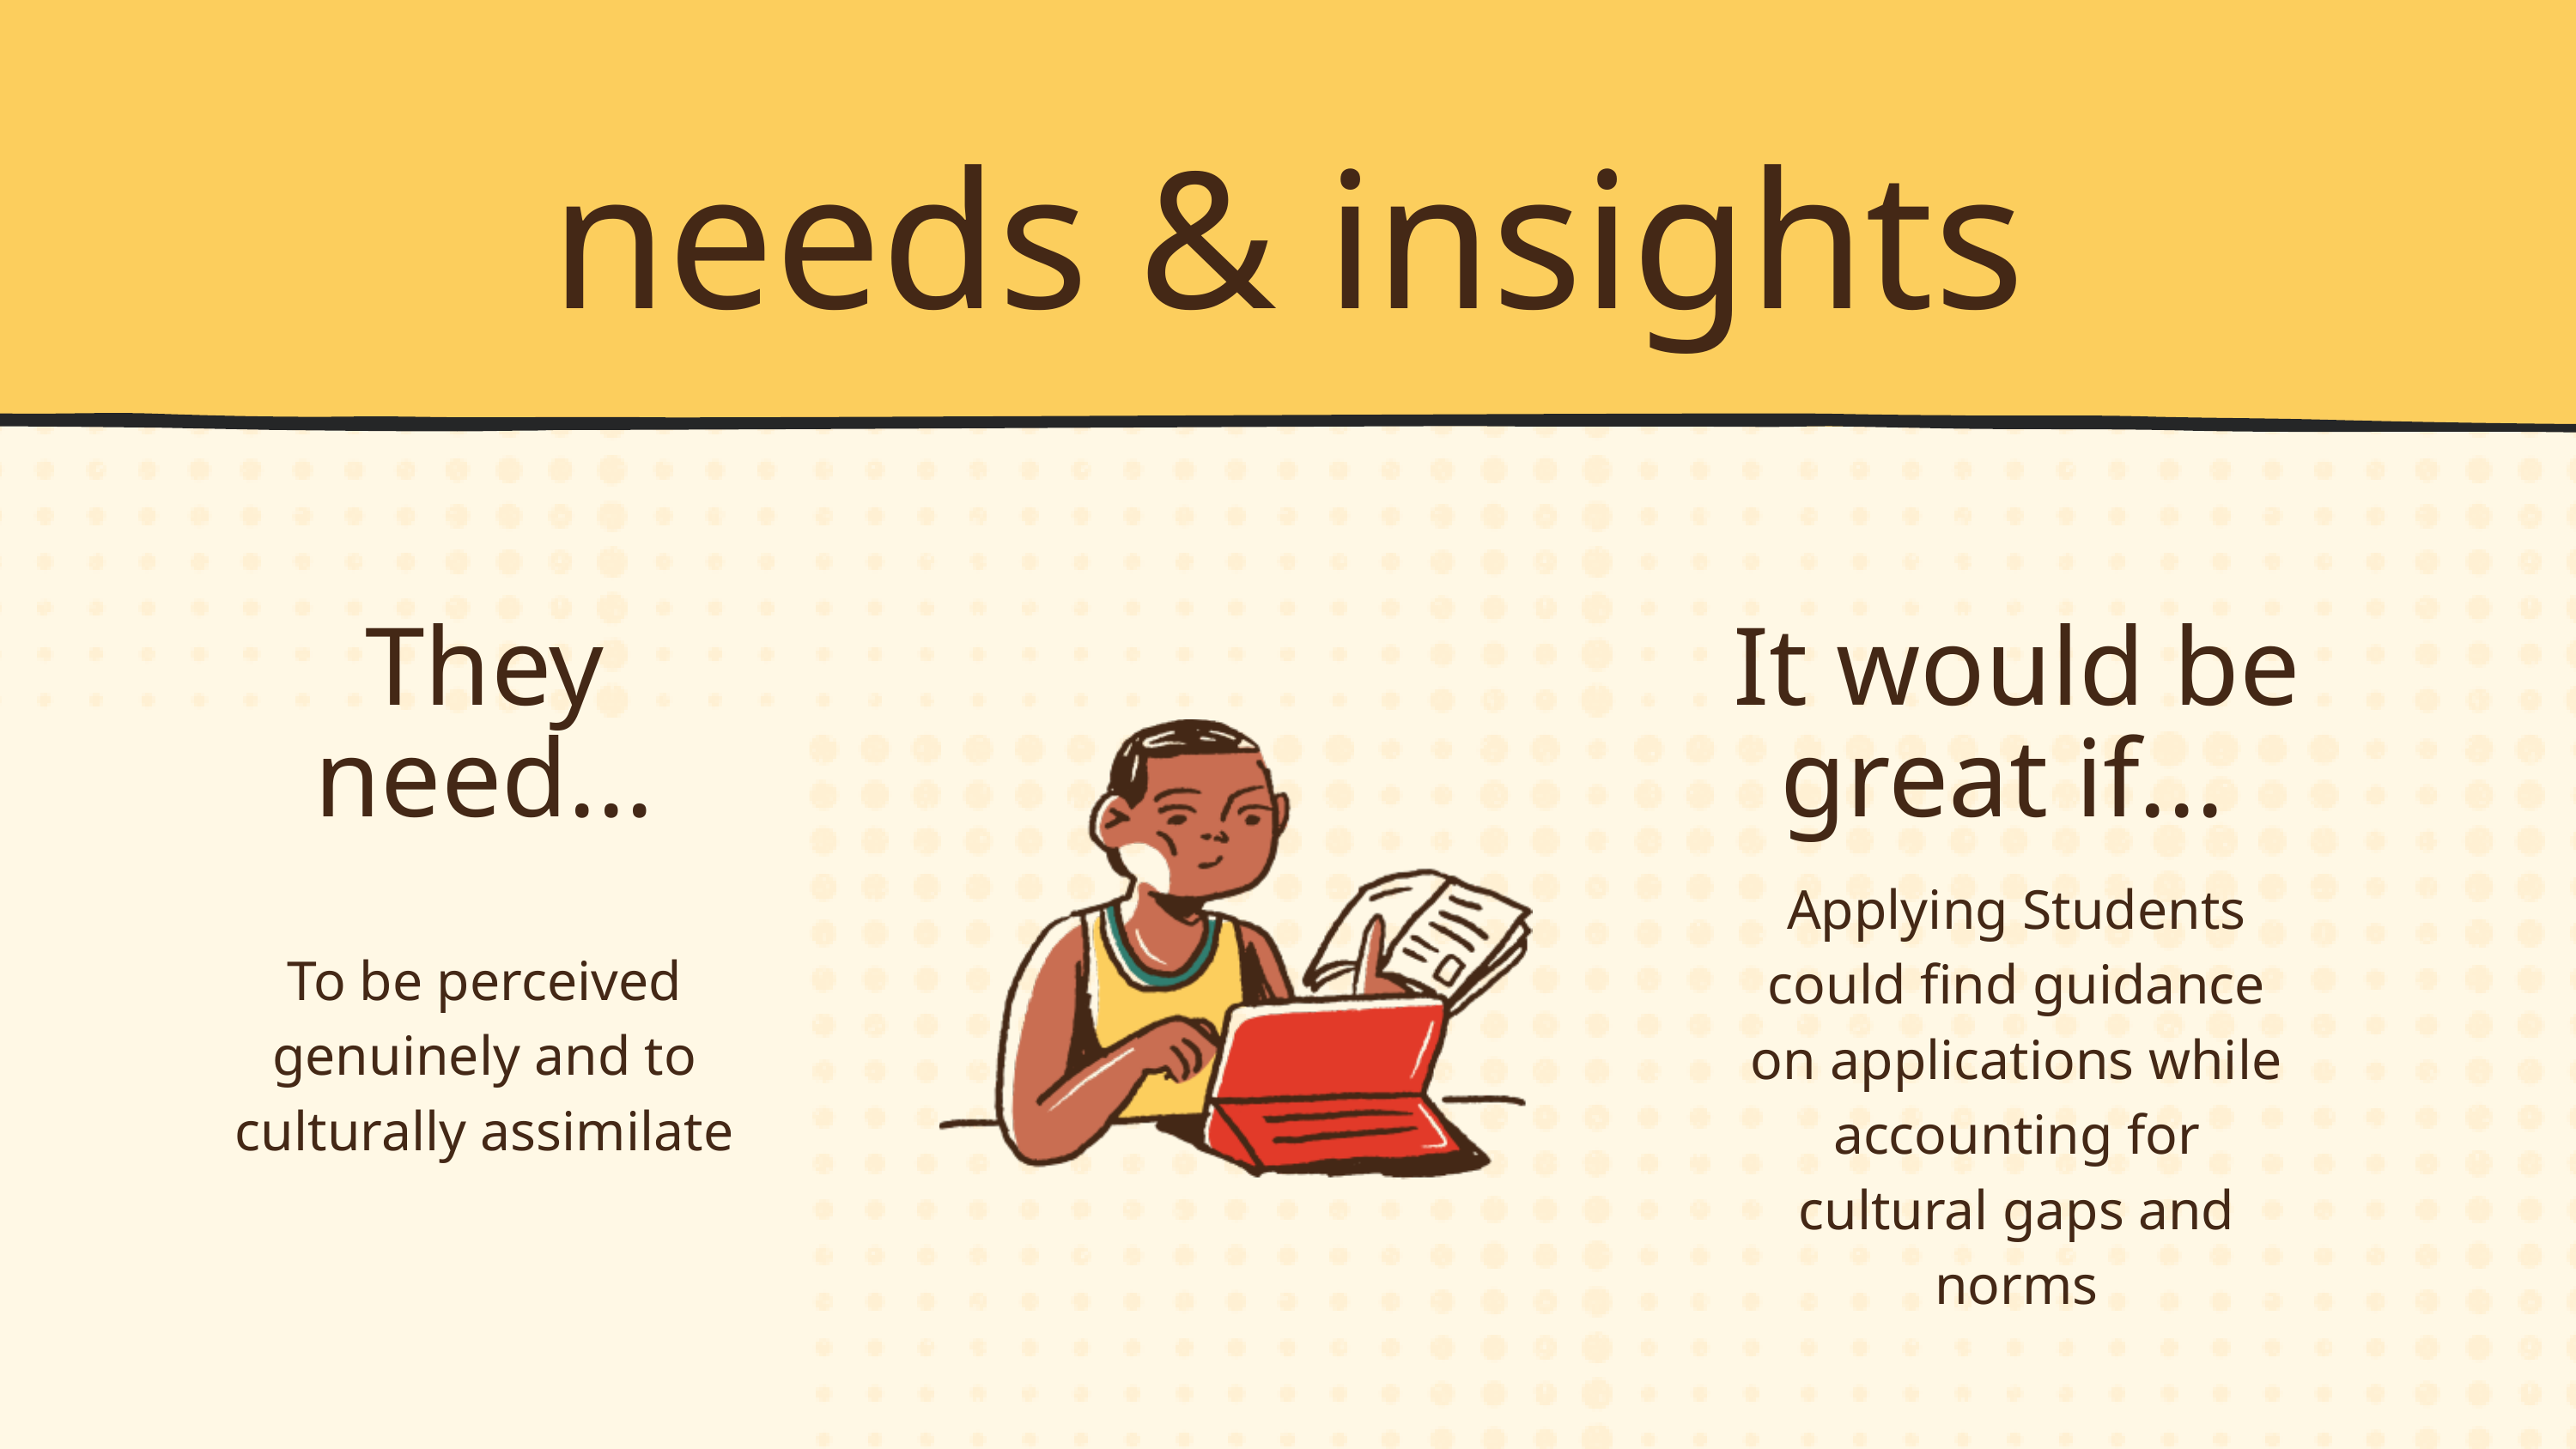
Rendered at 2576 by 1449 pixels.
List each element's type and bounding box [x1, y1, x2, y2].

text_box [0, 445, 2576, 1449]
text_box [0, 0, 2576, 435]
